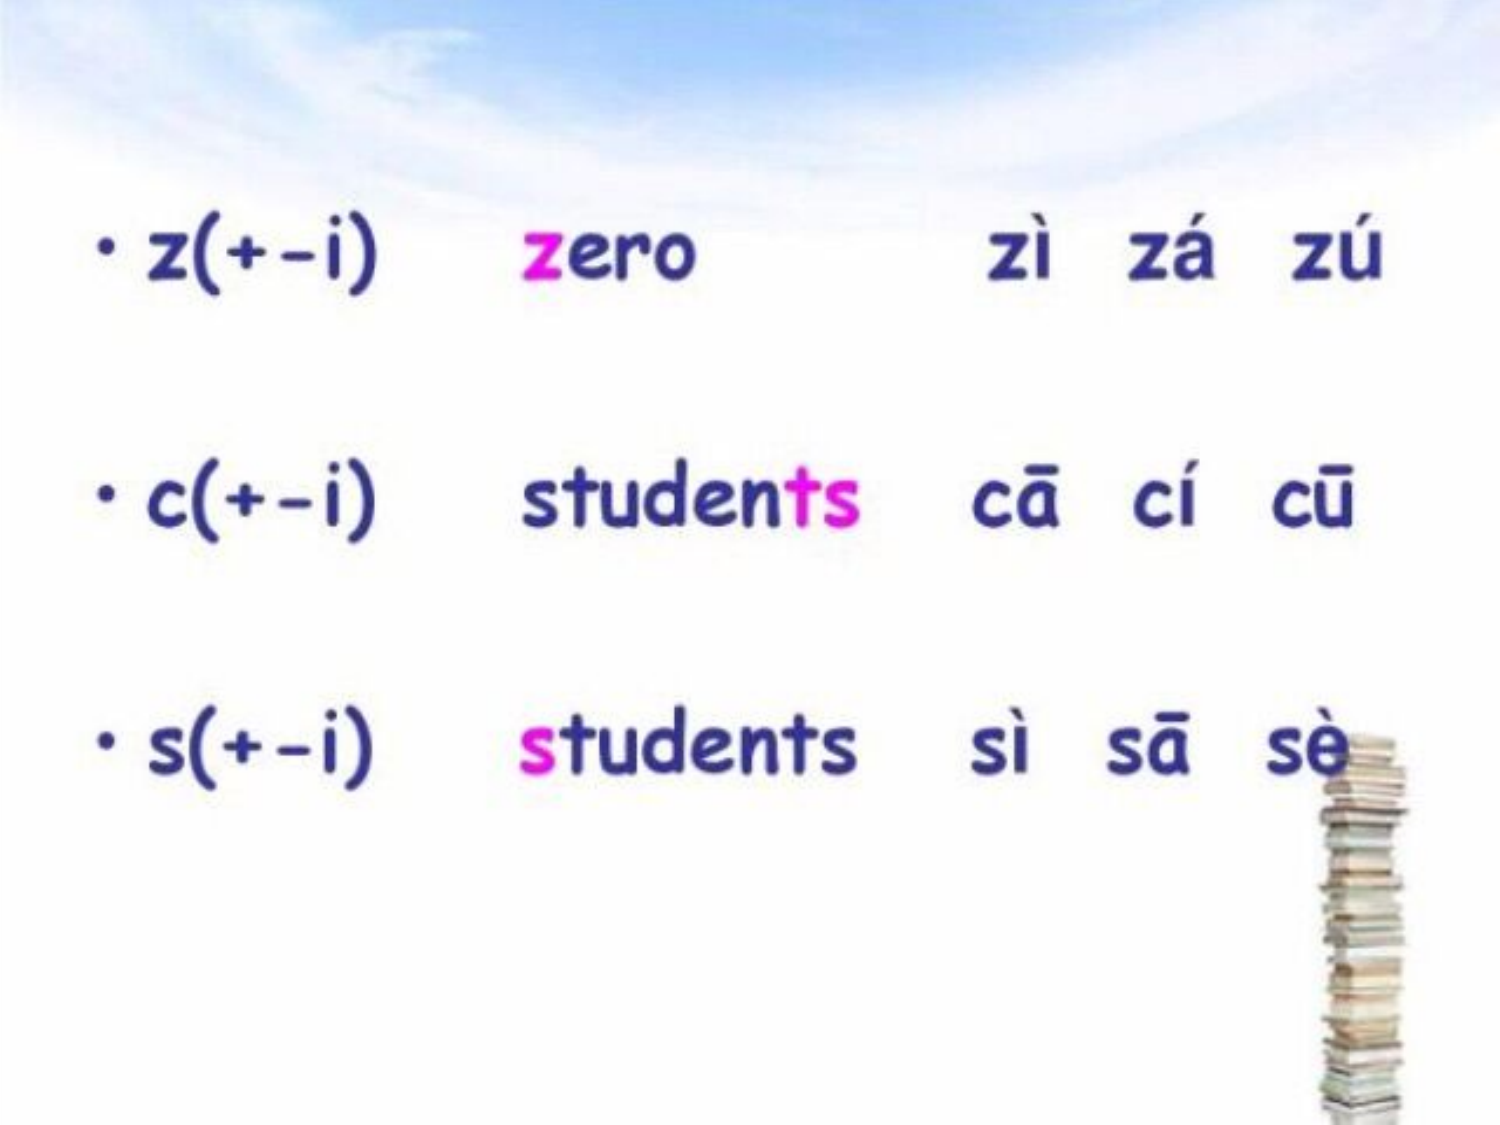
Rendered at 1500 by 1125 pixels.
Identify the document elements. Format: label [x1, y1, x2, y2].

list [0, 0, 1500, 1125]
